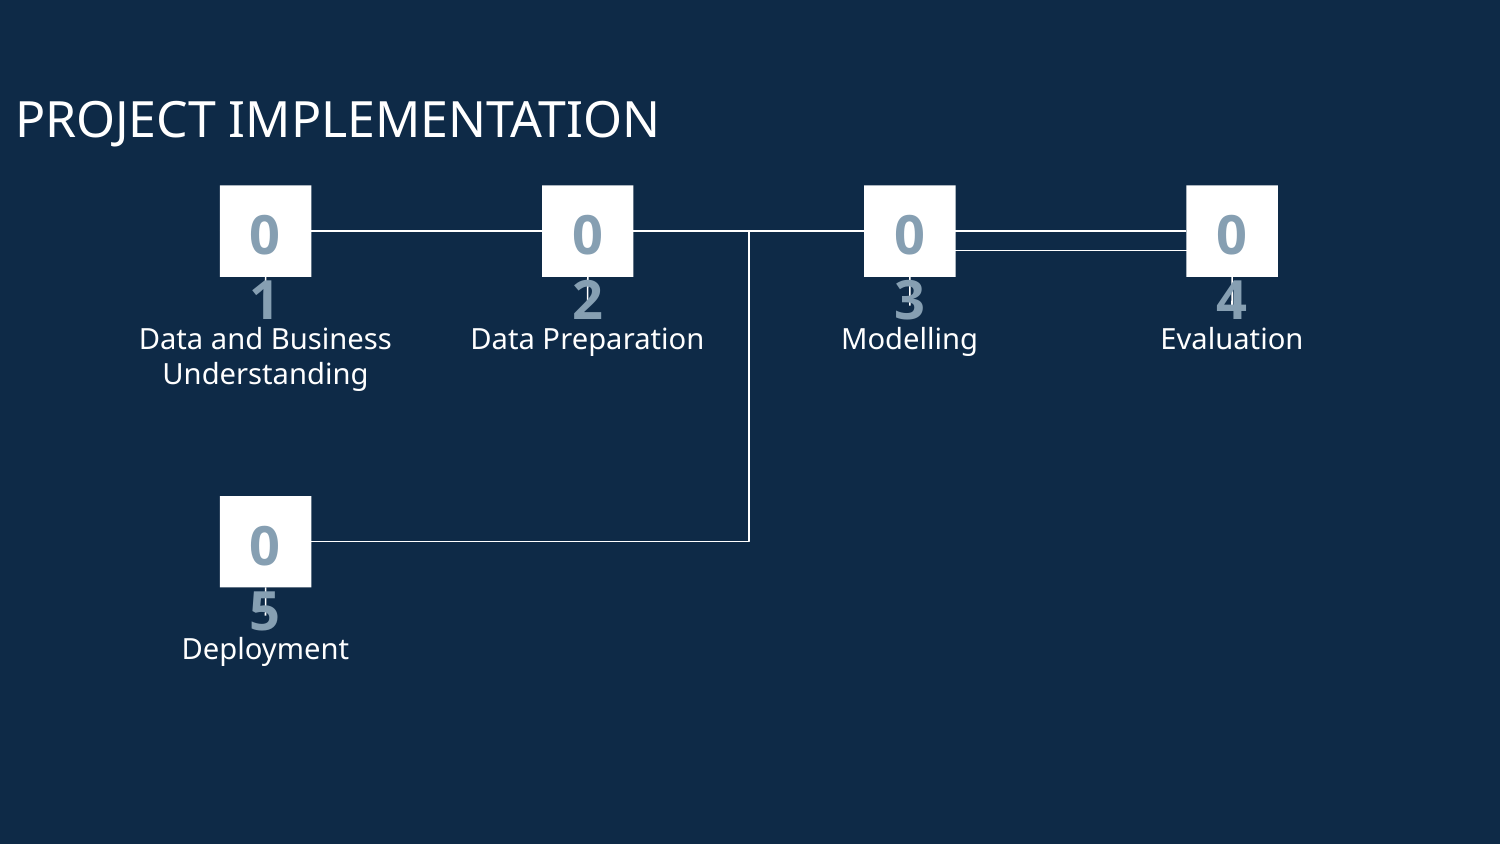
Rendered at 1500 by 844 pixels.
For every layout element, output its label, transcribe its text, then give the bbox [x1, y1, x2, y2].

text_box 04 [1186, 185, 1278, 230]
text_box Data and Business Understanding [116, 305, 214, 446]
title PROJECT IMPLEMENTATION [0, 72, 1264, 167]
text_box 02 [542, 185, 634, 229]
text_box Evaluation [1284, 305, 1381, 446]
text_box Deployment [116, 615, 415, 756]
text_box 03 [864, 185, 956, 229]
text_box 01 [219, 185, 312, 230]
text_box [219, 230, 1279, 542]
text_box 05 [219, 549, 312, 588]
